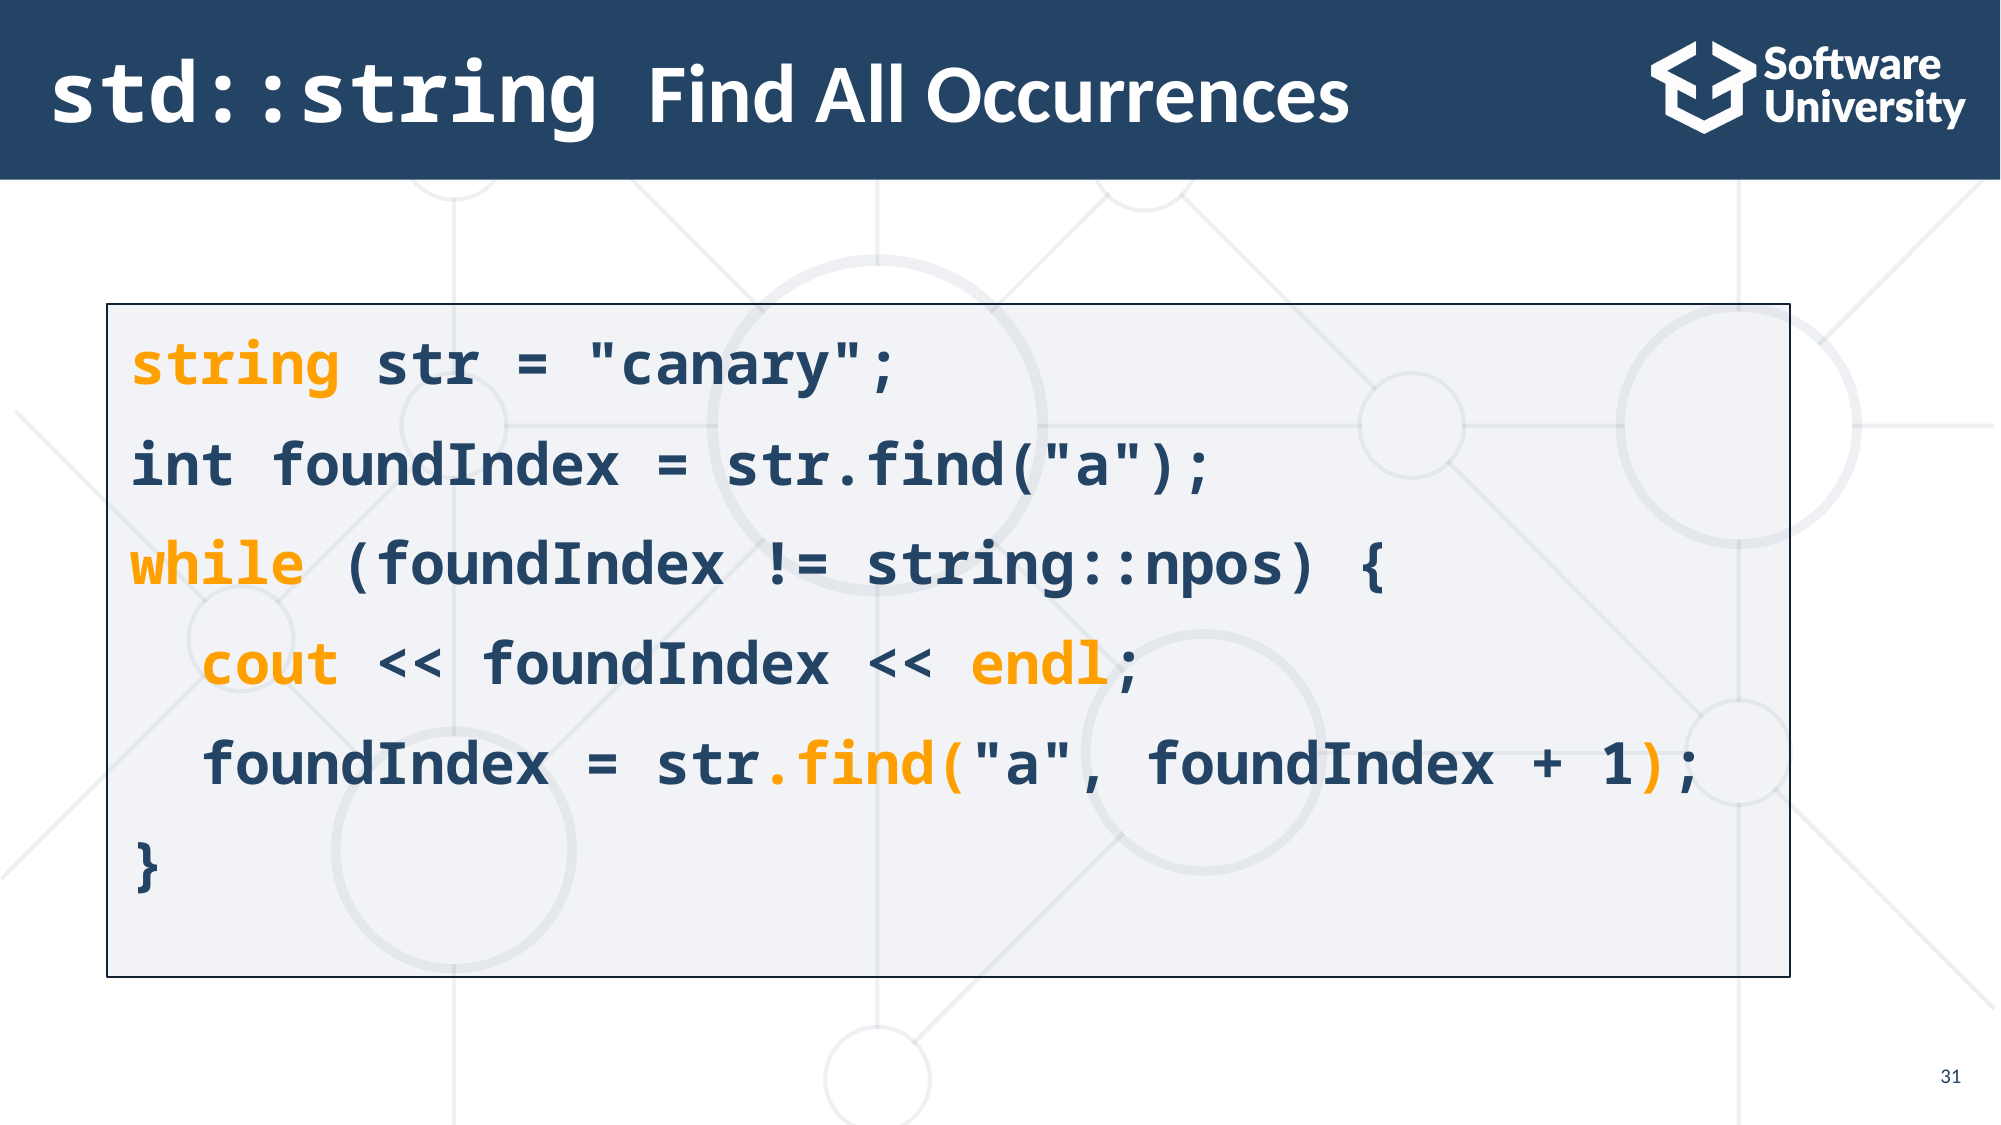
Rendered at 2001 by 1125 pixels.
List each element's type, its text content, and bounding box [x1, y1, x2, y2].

title std::string Find All Occurrences [31, 16, 1625, 162]
list string str = "canary"; int foundIndex = str.find("a"); while (foundIndex != string::npos) { cout << foundIndex << endl; foundIndex = str.find("a", foundIndex + 1); } [106, 304, 1790, 978]
picture [1651, 41, 1966, 134]
slide_number 31 [1896, 1049, 1968, 1101]
